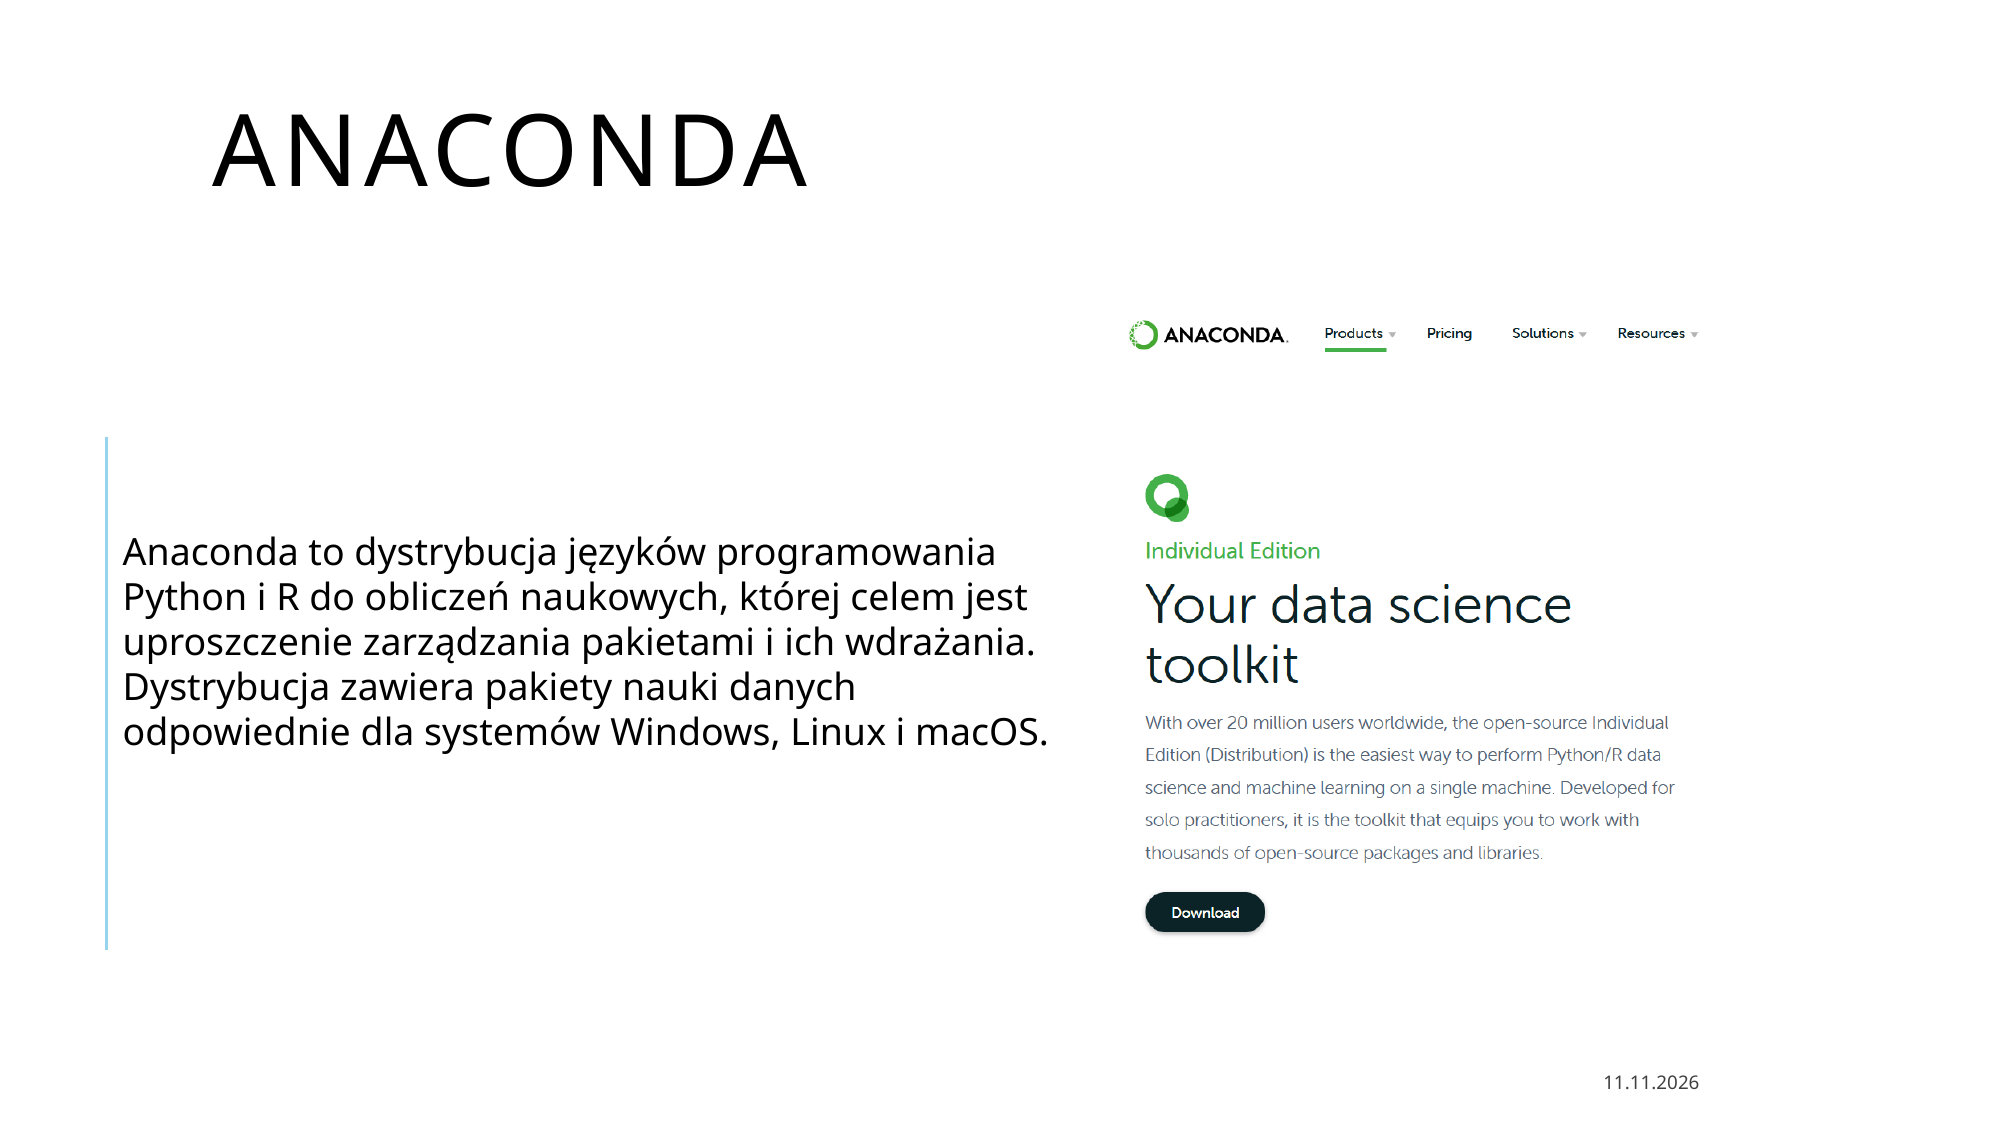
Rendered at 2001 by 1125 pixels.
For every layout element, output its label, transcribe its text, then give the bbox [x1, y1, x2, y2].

text_box Anaconda to dystrybucja języków programowania Python i R do obliczeń naukowych, której celem jest uproszczenie zarządzania pakietami i ich wdrażania. Dystrybucja zawiera pakiety nauki danych odpowiednie dla systemów Windows, Linux i macOS. [107, 520, 1072, 761]
picture [1072, 306, 1727, 978]
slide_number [1247, 1053, 1715, 1114]
title anaconda [212, 99, 1824, 306]
